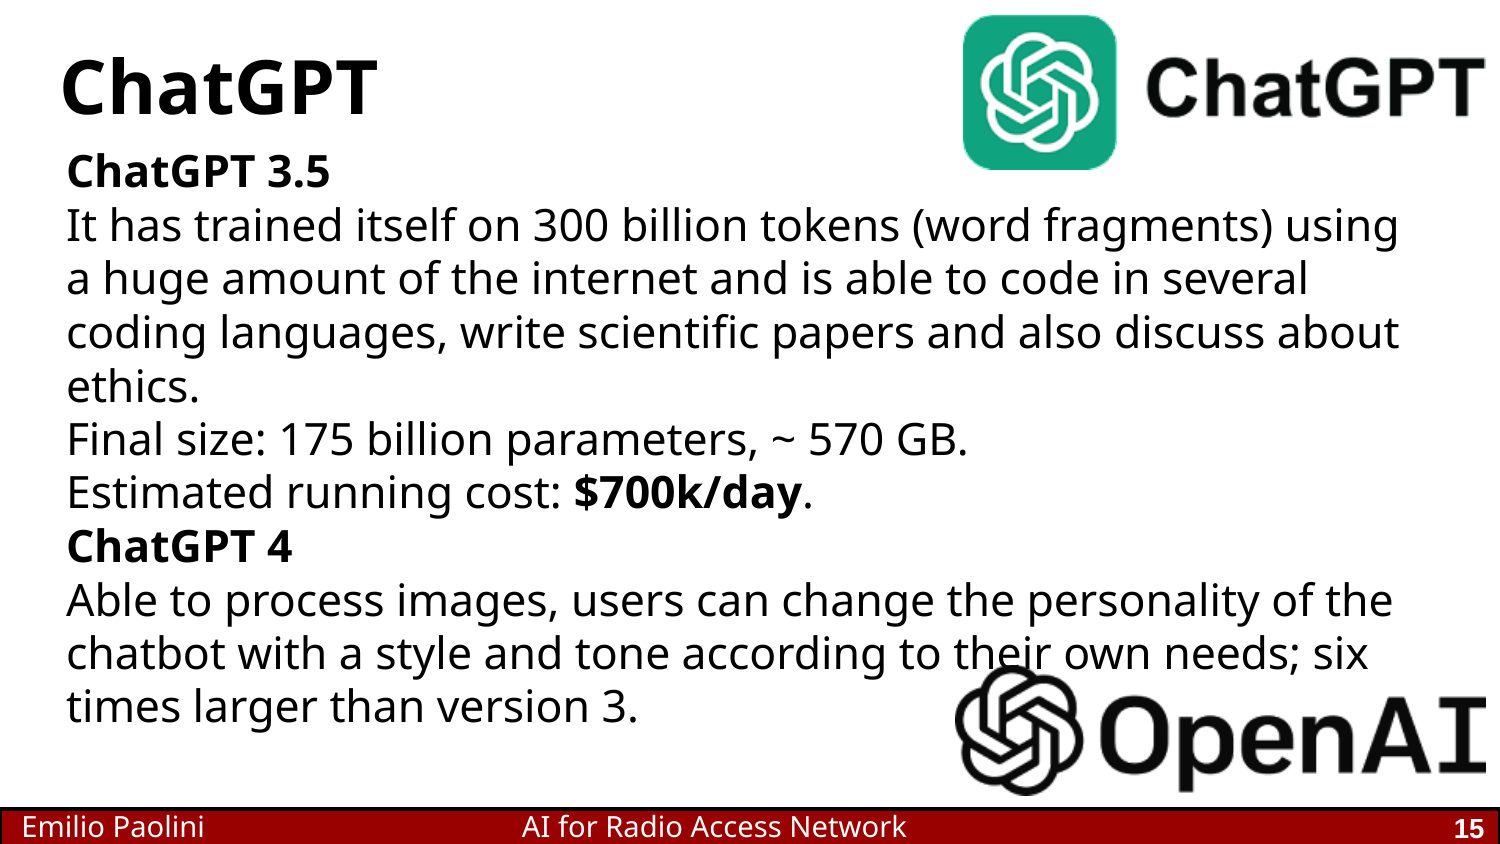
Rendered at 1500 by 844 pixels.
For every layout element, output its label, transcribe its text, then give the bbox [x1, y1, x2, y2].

title ChatGPT [44, 15, 962, 154]
picture [955, 665, 1486, 797]
slide_number 15 [1404, 808, 1500, 844]
picture [963, 15, 1486, 170]
title ChatGPT 3.5 It has trained itself on 300 billion tokens (word fragments) using a huge amount of the internet and is able to code in several coding languages, write scientific papers and also discuss about ethics. Final size: 175 billion parameters, ~ 570 GB. Estimated running cost: $700k/day. ChatGPT 4 Able to process images, users can change the personality of the chatbot with a style and tone according to their own needs; six times larger than version 3. [51, 177, 1437, 751]
